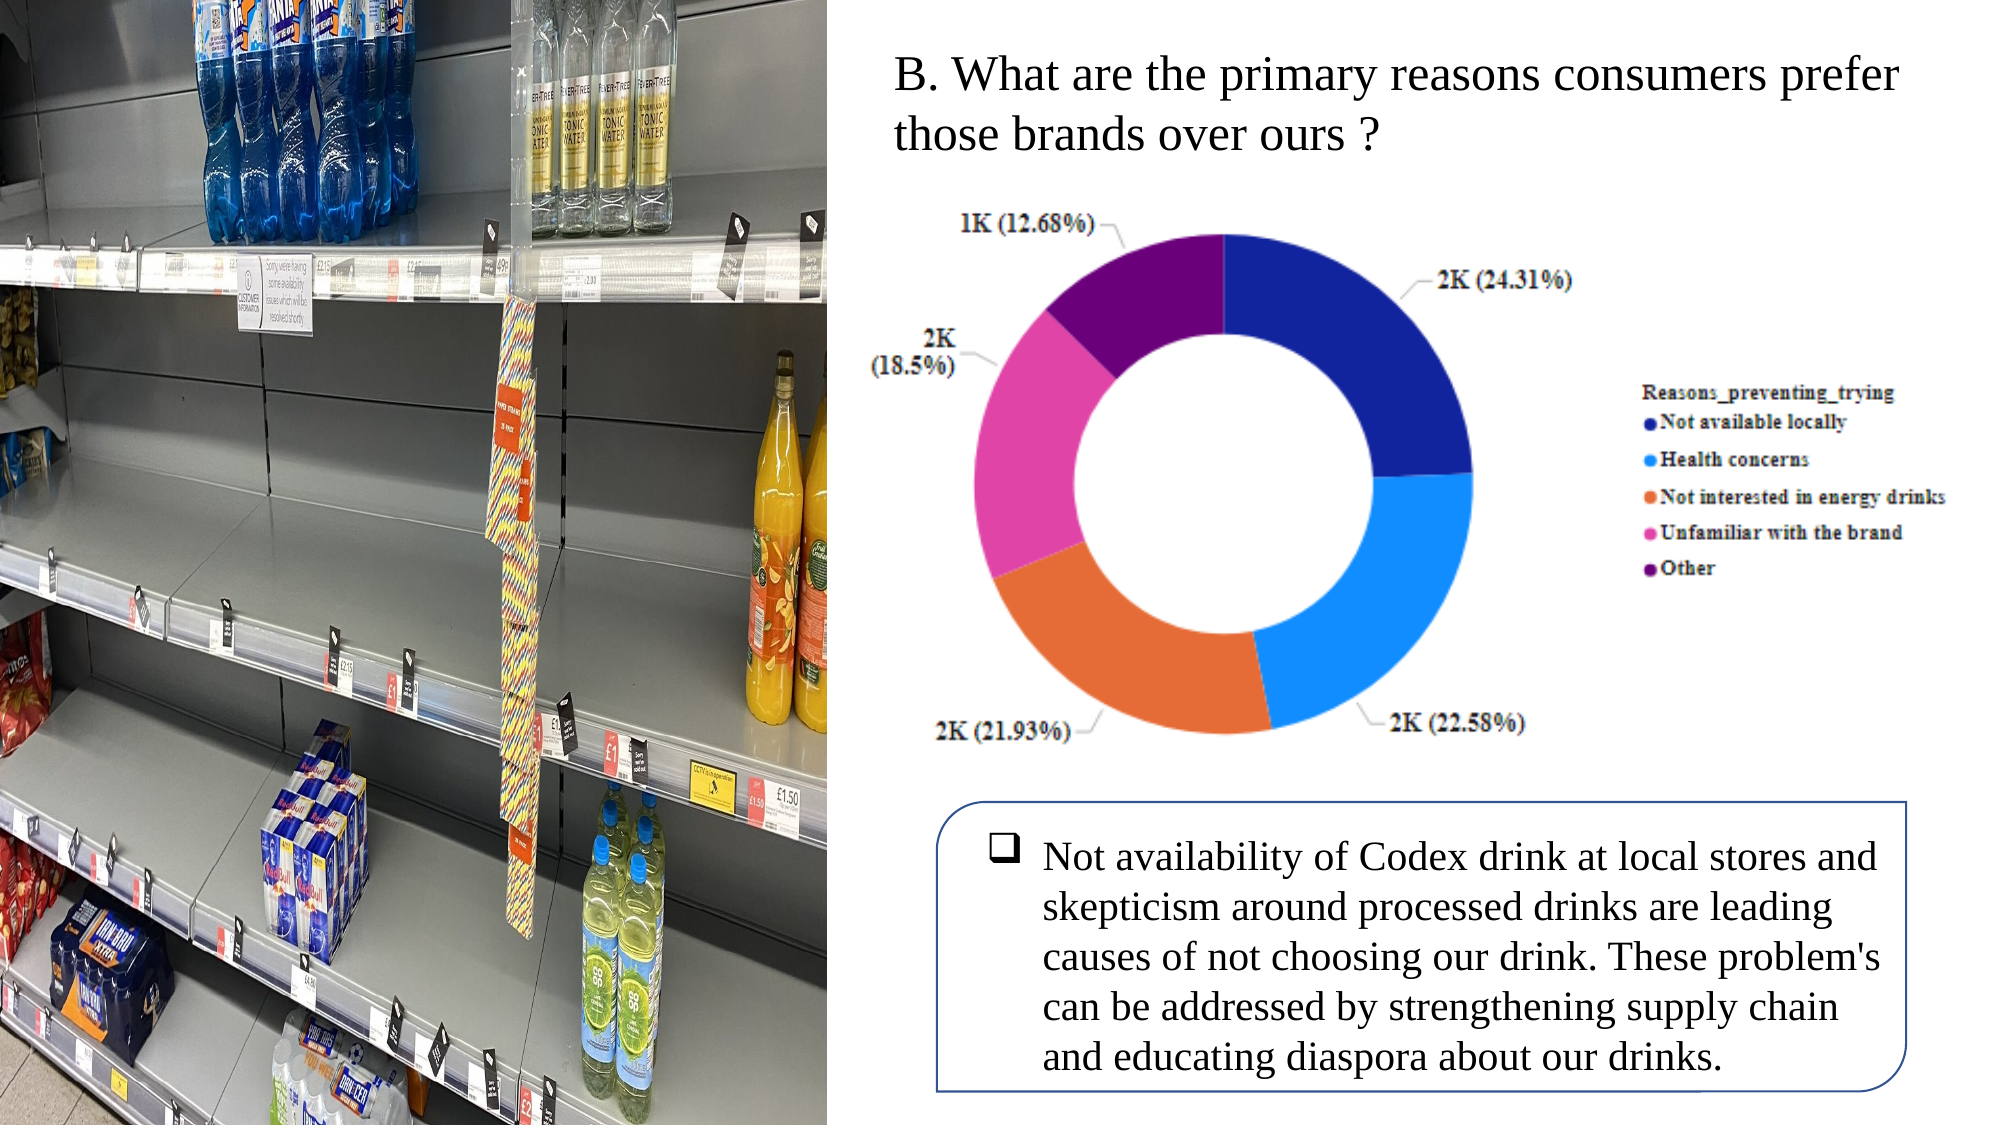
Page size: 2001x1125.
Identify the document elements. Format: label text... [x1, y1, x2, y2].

text_box [935, 822, 1881, 1093]
text_box Not availability of Codex drink at local stores and skepticism around processed drinks are leading causes of not choosing our drink. These problem's can be addressed by strengthening supply chain and educating diaspora about our drinks. [971, 822, 1907, 1087]
picture [831, 168, 2000, 822]
text_box B. What are the primary reasons consumers prefer those brands over ours ? [879, 33, 1959, 168]
picture [0, 0, 827, 1125]
